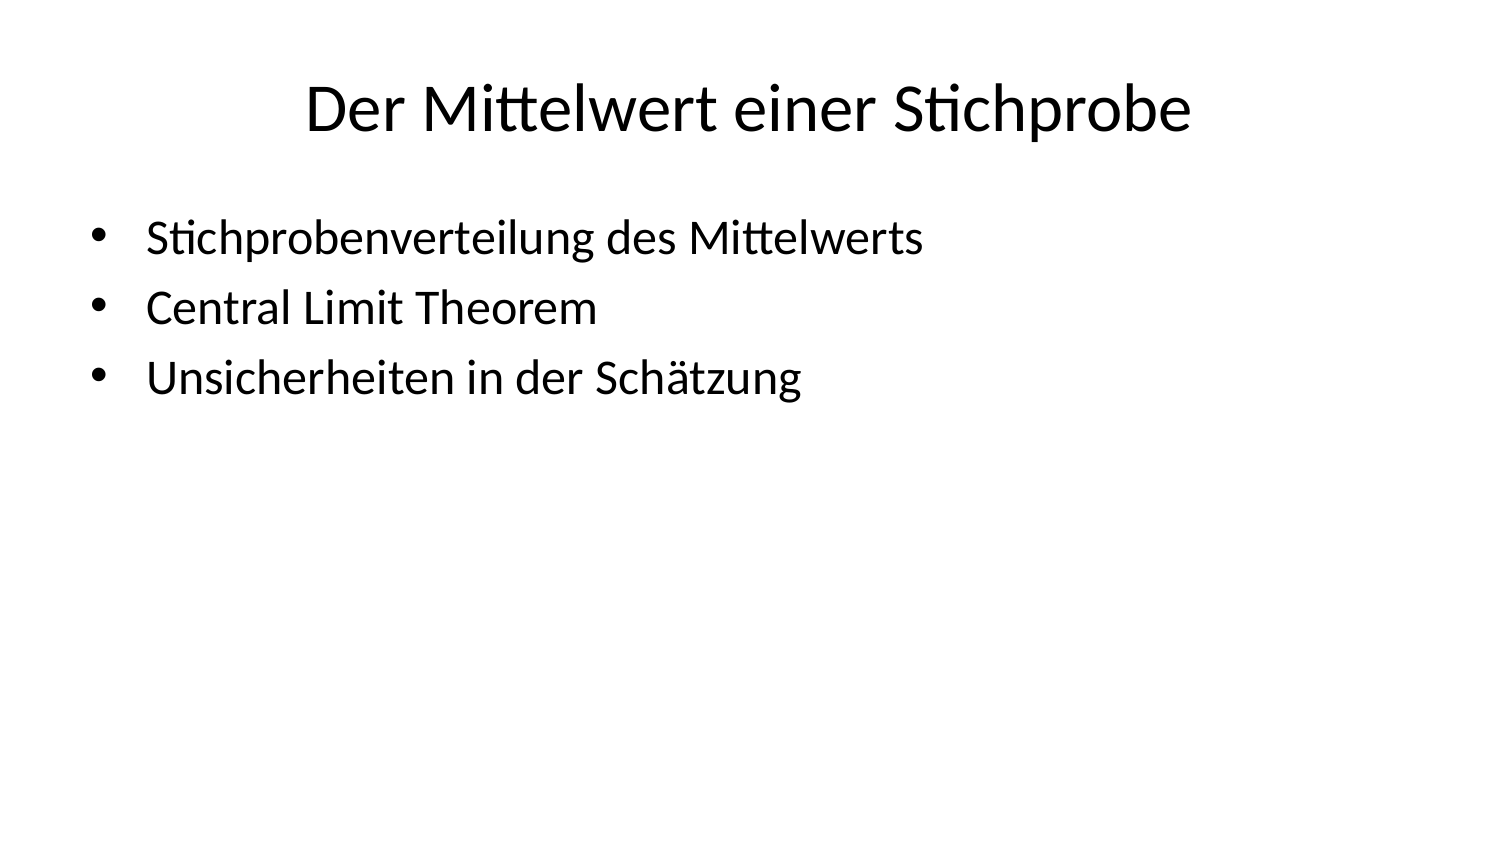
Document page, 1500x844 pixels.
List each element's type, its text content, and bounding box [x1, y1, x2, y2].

list Stichprobenverteilung des Mittelwerts Central Limit Theorem Unsicherheiten in der Schätzung [75, 196, 1425, 754]
title Der Mittelwert einer Stichprobe [75, 33, 1425, 175]
